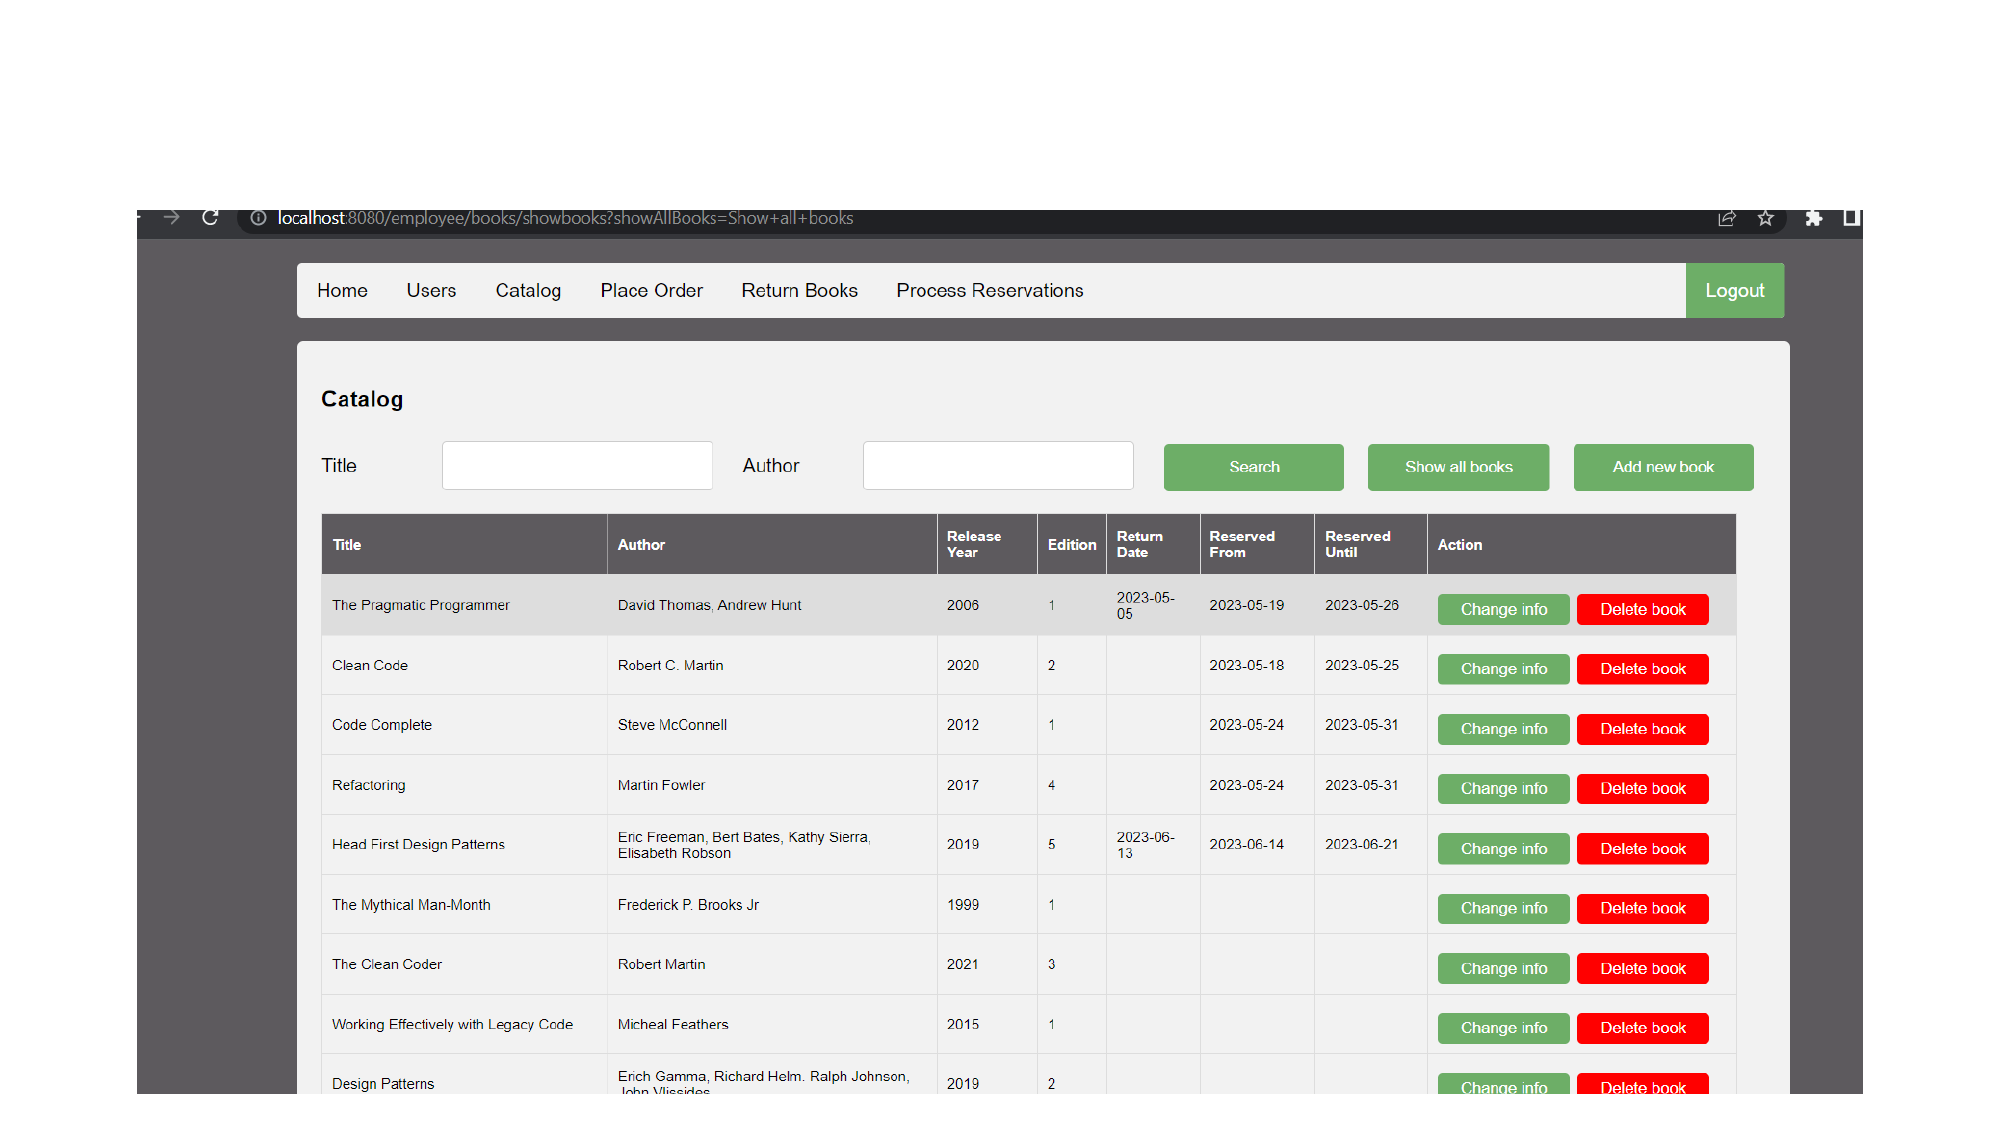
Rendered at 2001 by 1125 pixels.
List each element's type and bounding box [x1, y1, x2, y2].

picture [137, 210, 1863, 1094]
